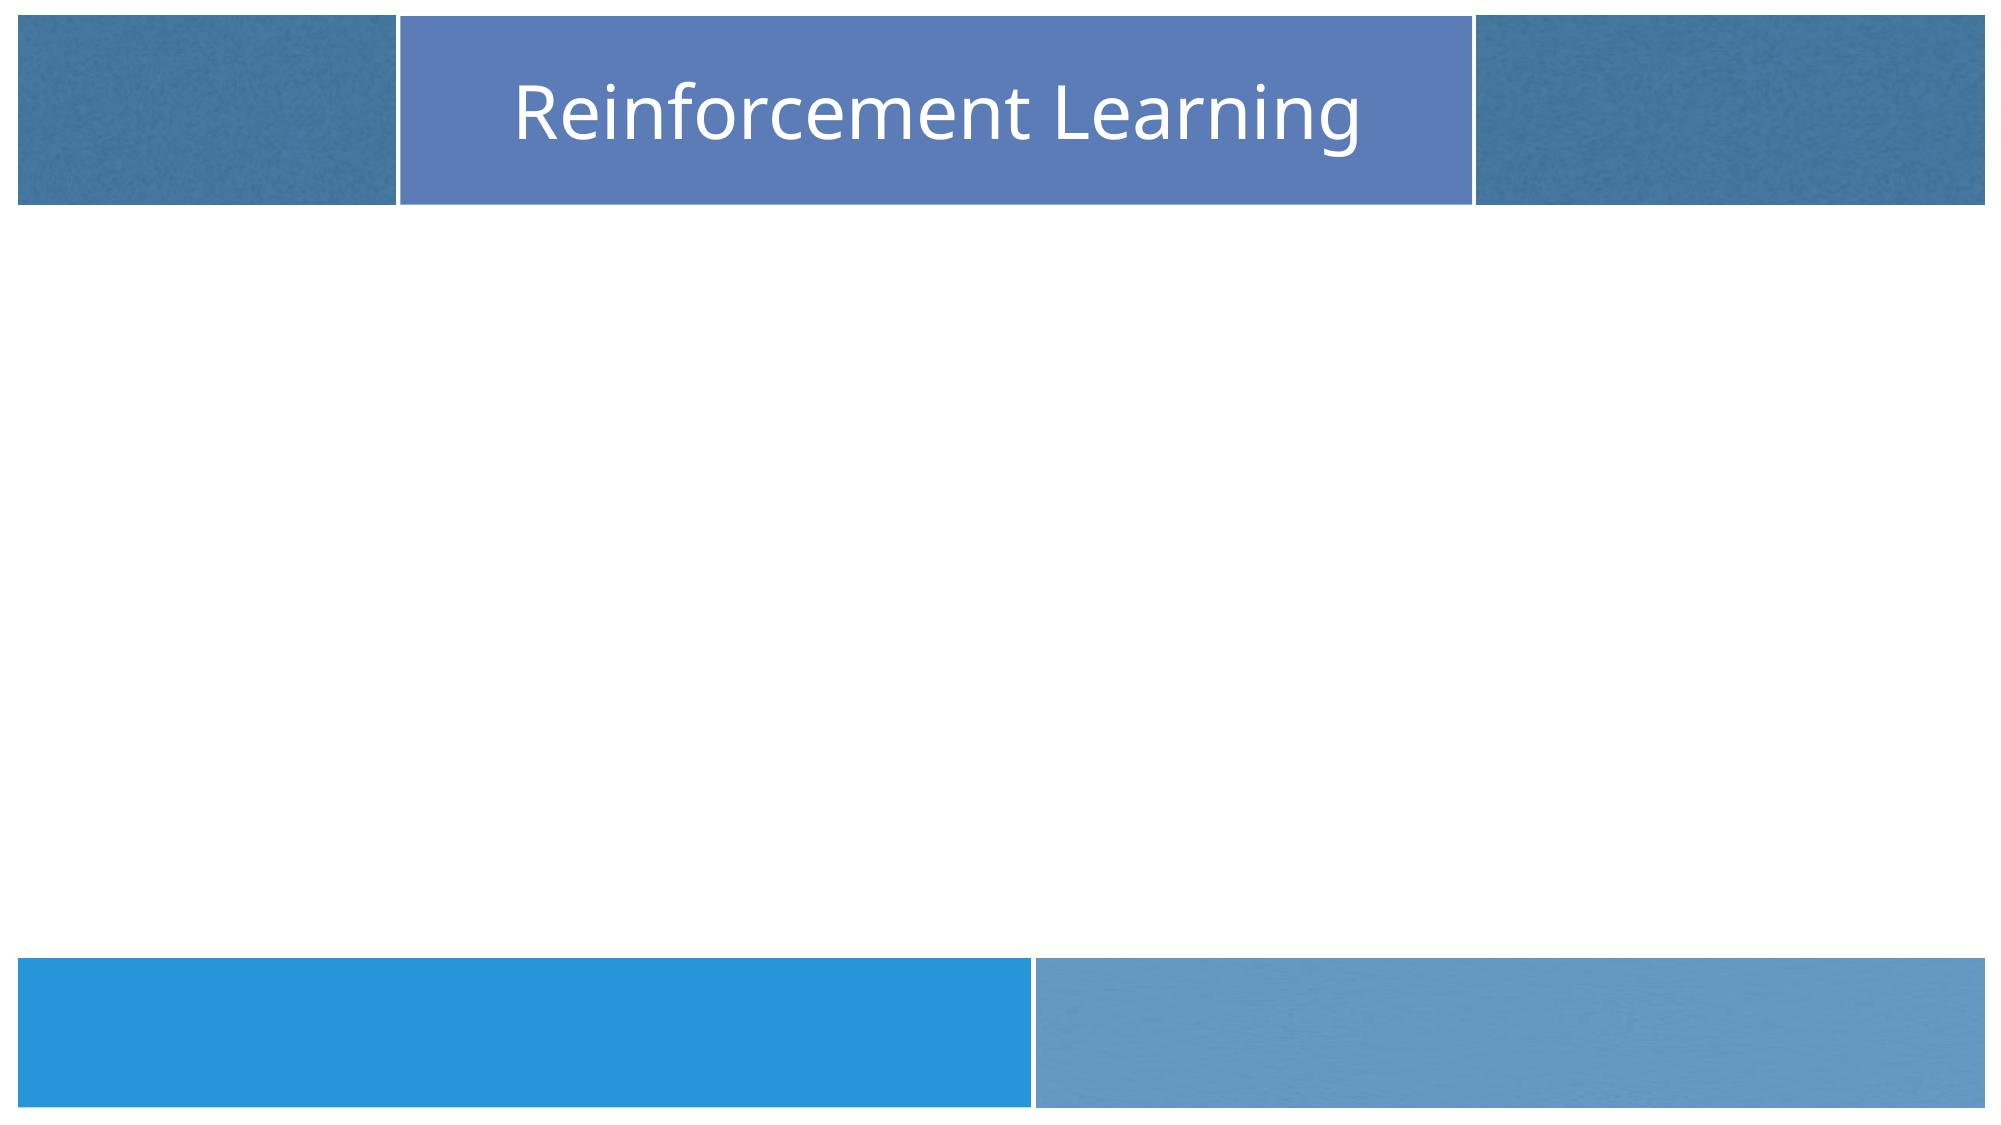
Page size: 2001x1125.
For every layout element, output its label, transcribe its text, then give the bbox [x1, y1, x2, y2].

text_box [399, 15, 1473, 206]
picture [1036, 958, 1985, 1108]
text_box [17, 957, 1032, 1108]
picture [1476, 15, 1985, 205]
picture [18, 15, 396, 205]
text_box Reinforcement Learning [443, 57, 1435, 162]
